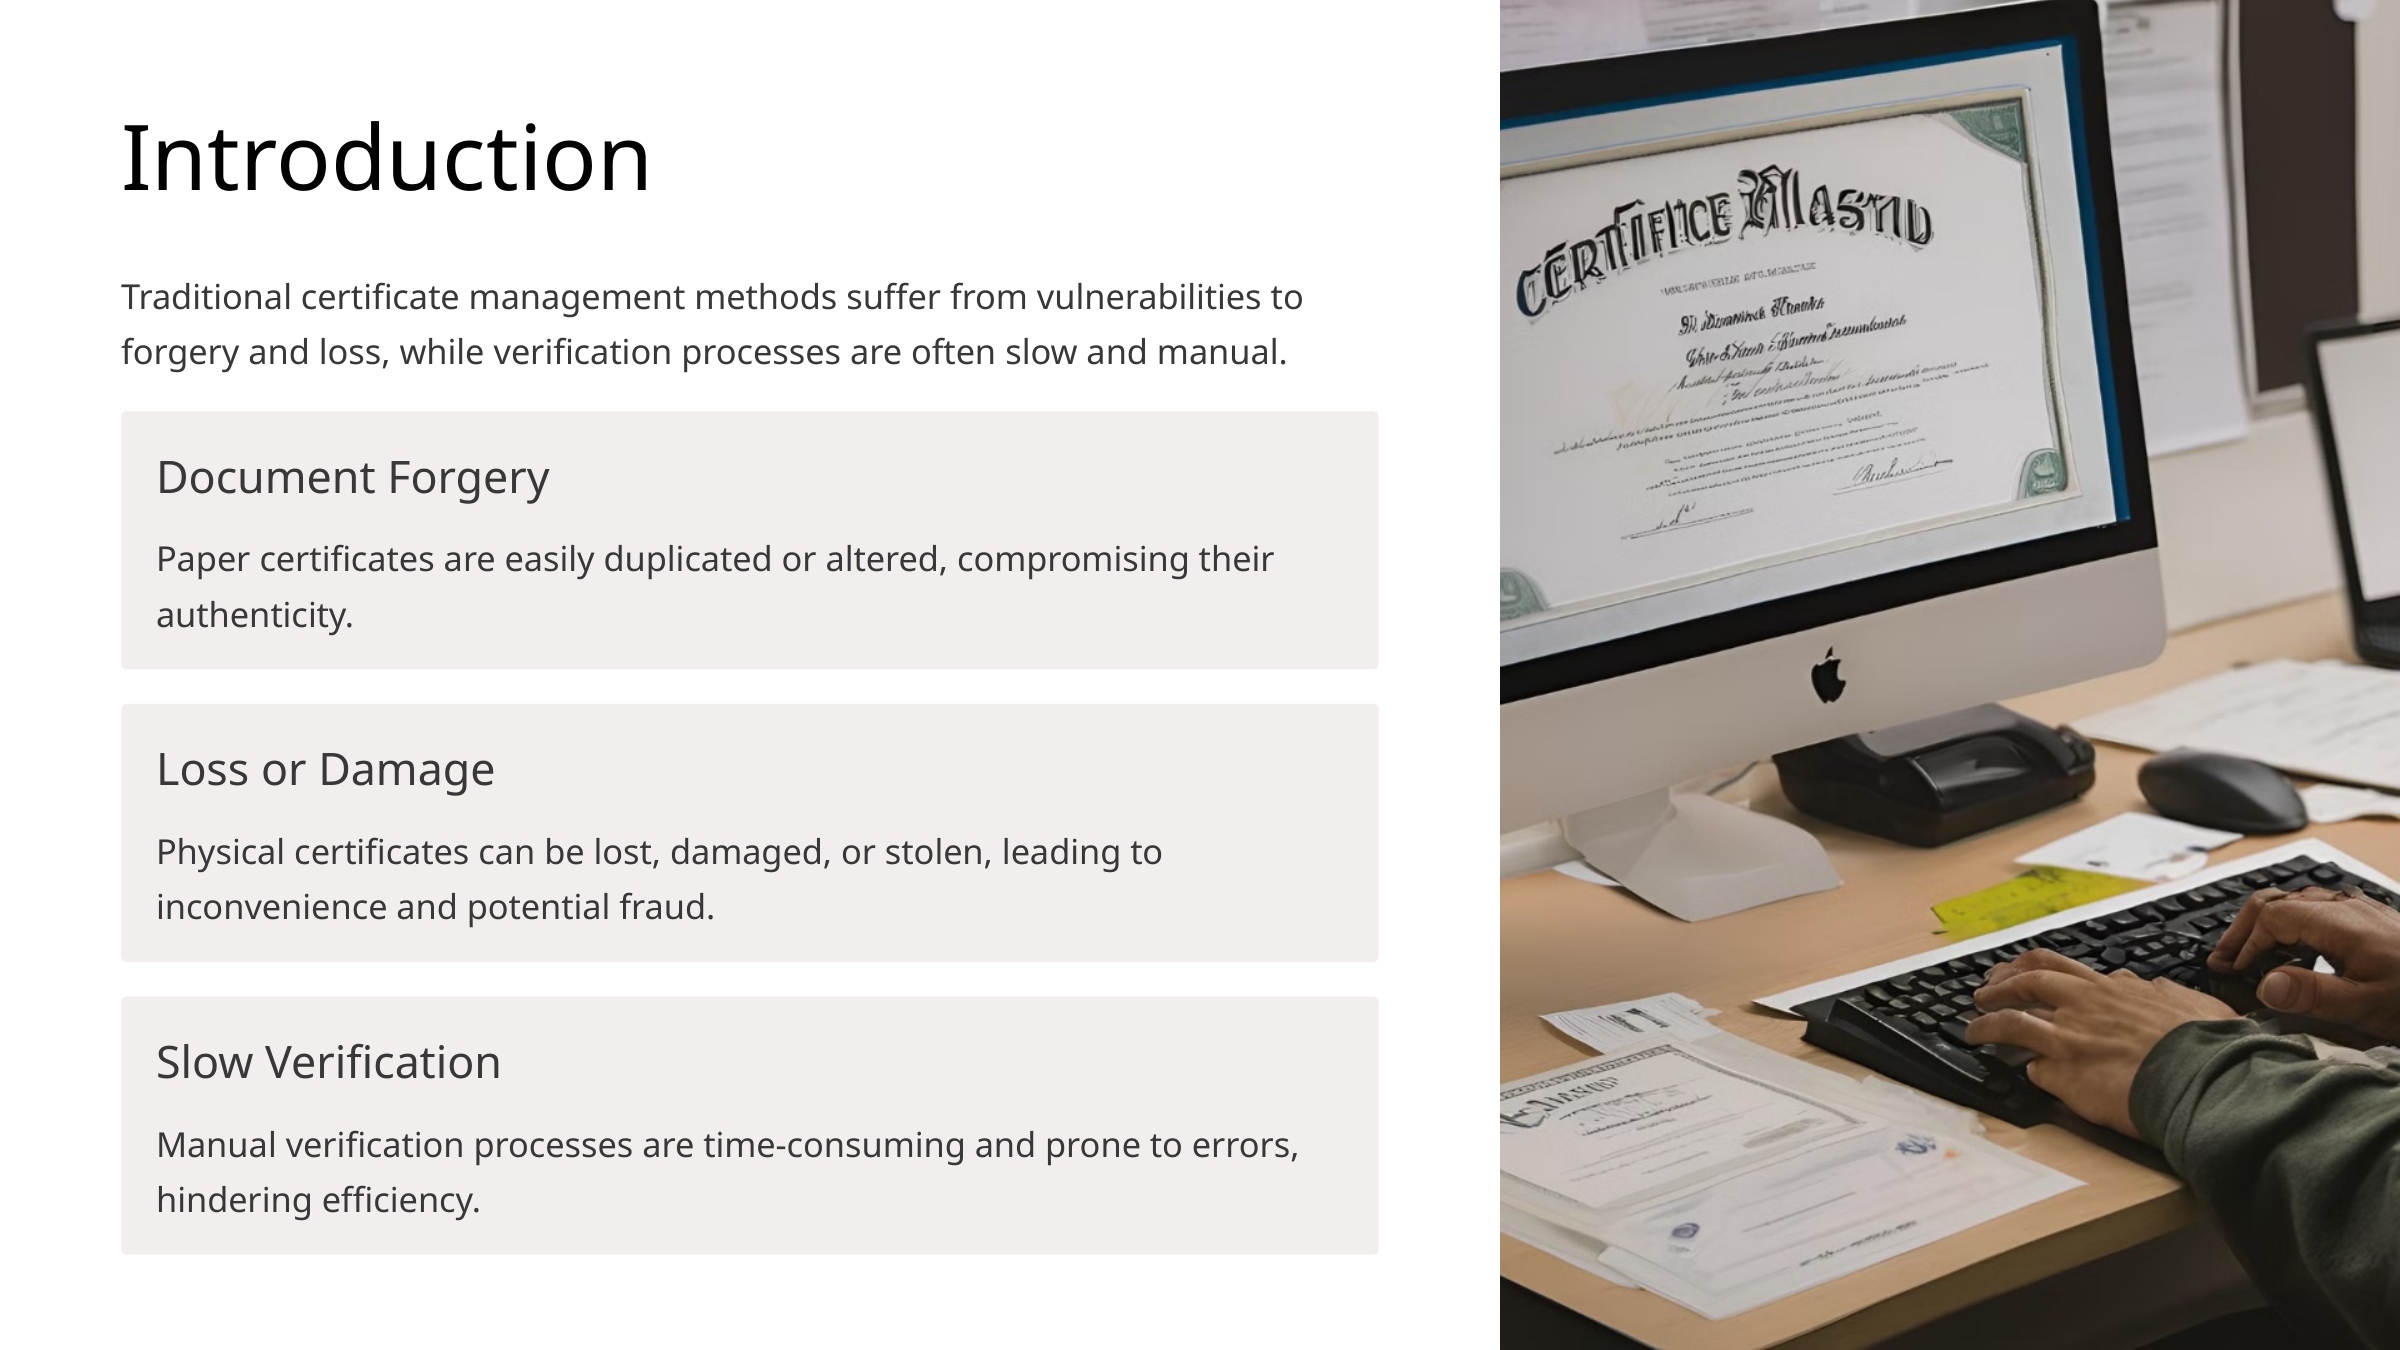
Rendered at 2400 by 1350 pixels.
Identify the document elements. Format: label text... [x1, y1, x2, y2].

text_box Loss or Damage [155, 738, 612, 796]
picture [1499, 0, 2400, 1350]
text_box Document Forgery [155, 445, 612, 503]
text_box Introduction [121, 95, 1032, 210]
text_box Manual verification processes are time-consuming and prone to errors, hindering efficiency. [155, 1108, 1344, 1220]
text_box Paper certificates are easily duplicated or altered, compromising their authenticity. [155, 523, 1344, 635]
text_box Physical certificates can be lost, damaged, or stolen, leading to inconvenience and potential fraud. [155, 816, 1344, 928]
text_box [121, 703, 1379, 962]
text_box [121, 996, 1379, 1255]
text_box Slow Verification [155, 1031, 612, 1089]
text_box [121, 411, 1379, 670]
text_box Traditional certificate management methods suffer from vulnerabilities to forgery and loss, while verification processes are often slow and manual. [121, 261, 1379, 373]
